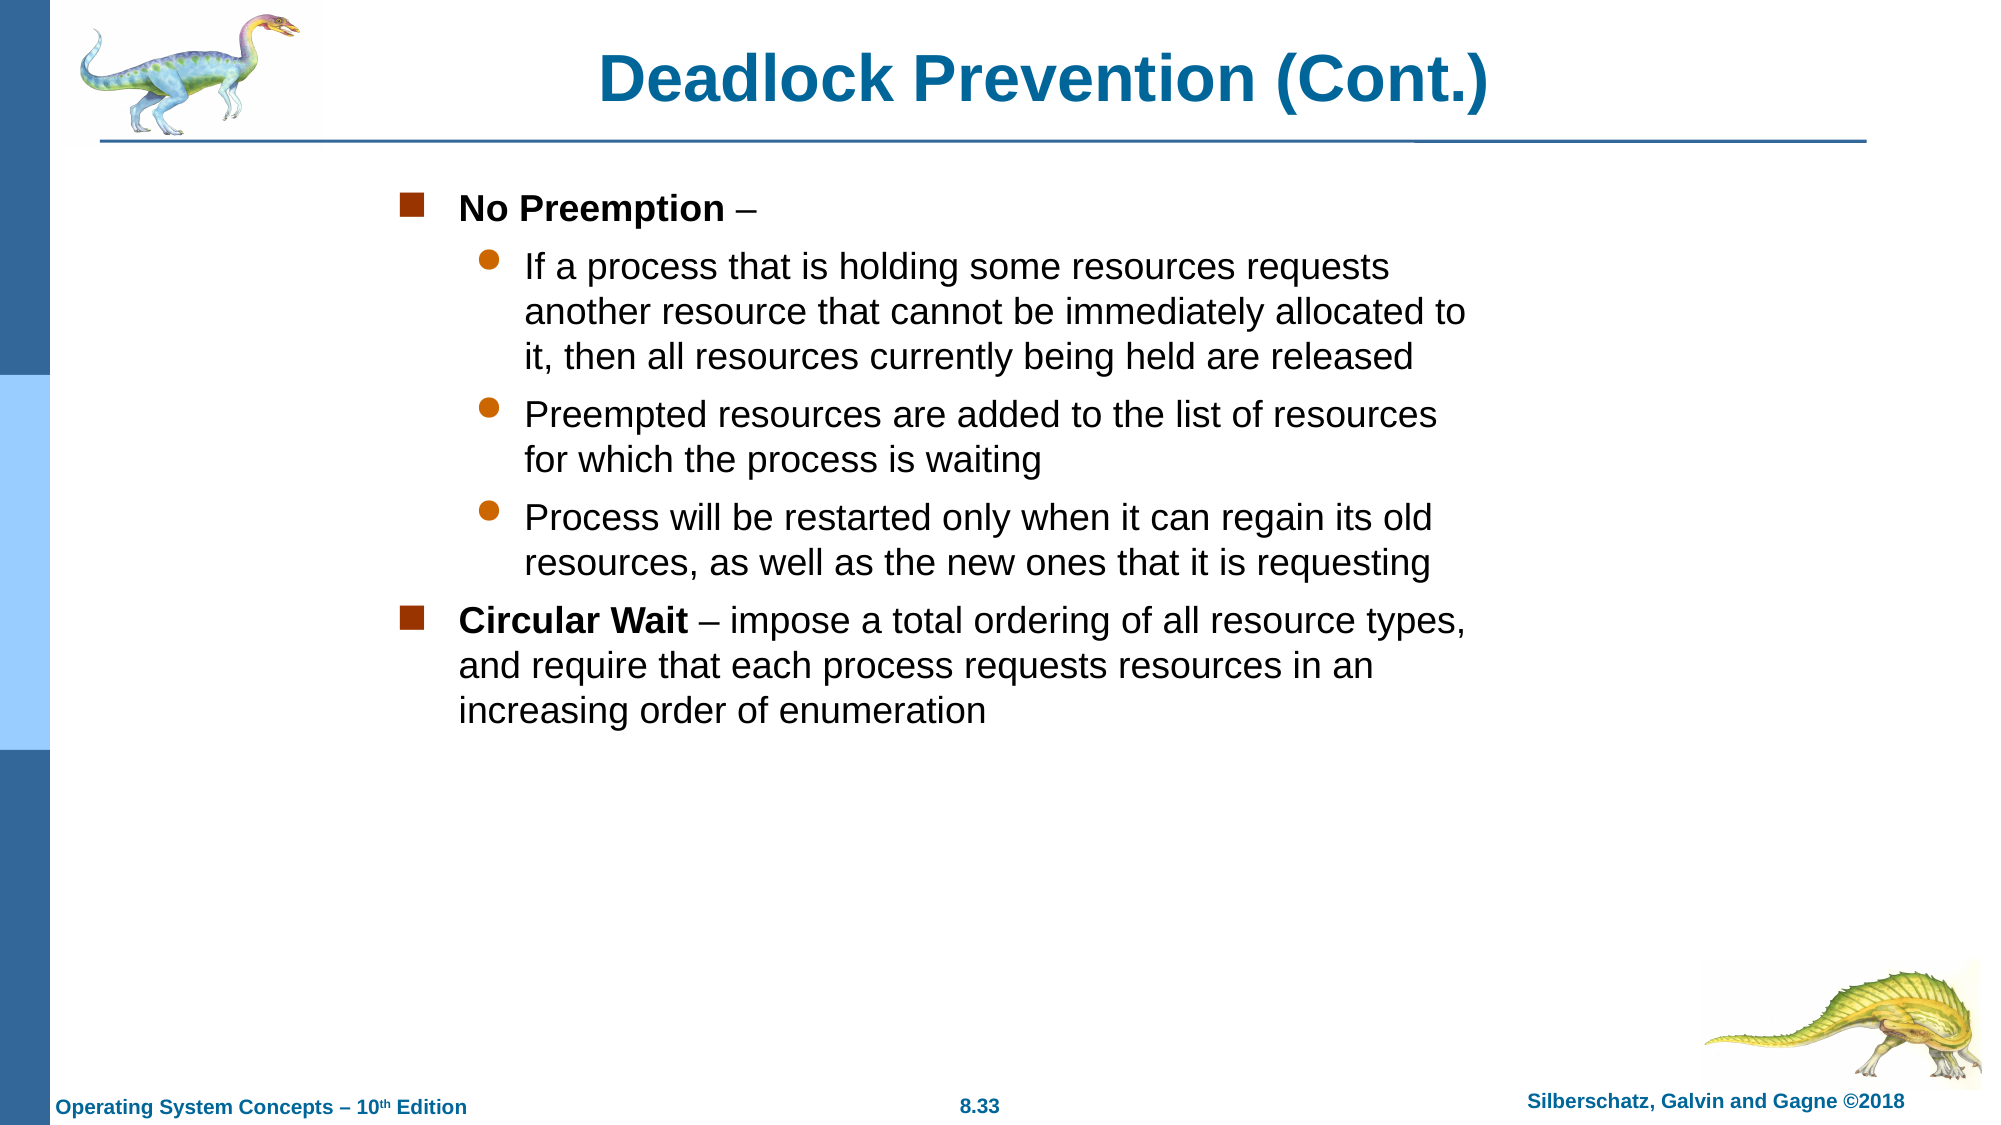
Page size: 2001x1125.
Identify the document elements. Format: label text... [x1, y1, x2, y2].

picture [62, 0, 324, 149]
list No Preemption – If a process that is holding some resources requests another resource that cannot be immediately allocated to it, then all resources currently being held are released Preempted resources are added to the list of resources for which the process is waiting Process will be restarted only when it can regain its old resources, as well as the new ones that it is requesting Circular Wait – impose a total ordering of all resource types, and require that each process requests resources in an increasing order of enumeration [387, 176, 1488, 906]
title Deadlock Prevention (Cont.) [414, 27, 1675, 122]
picture [1700, 959, 1982, 1090]
